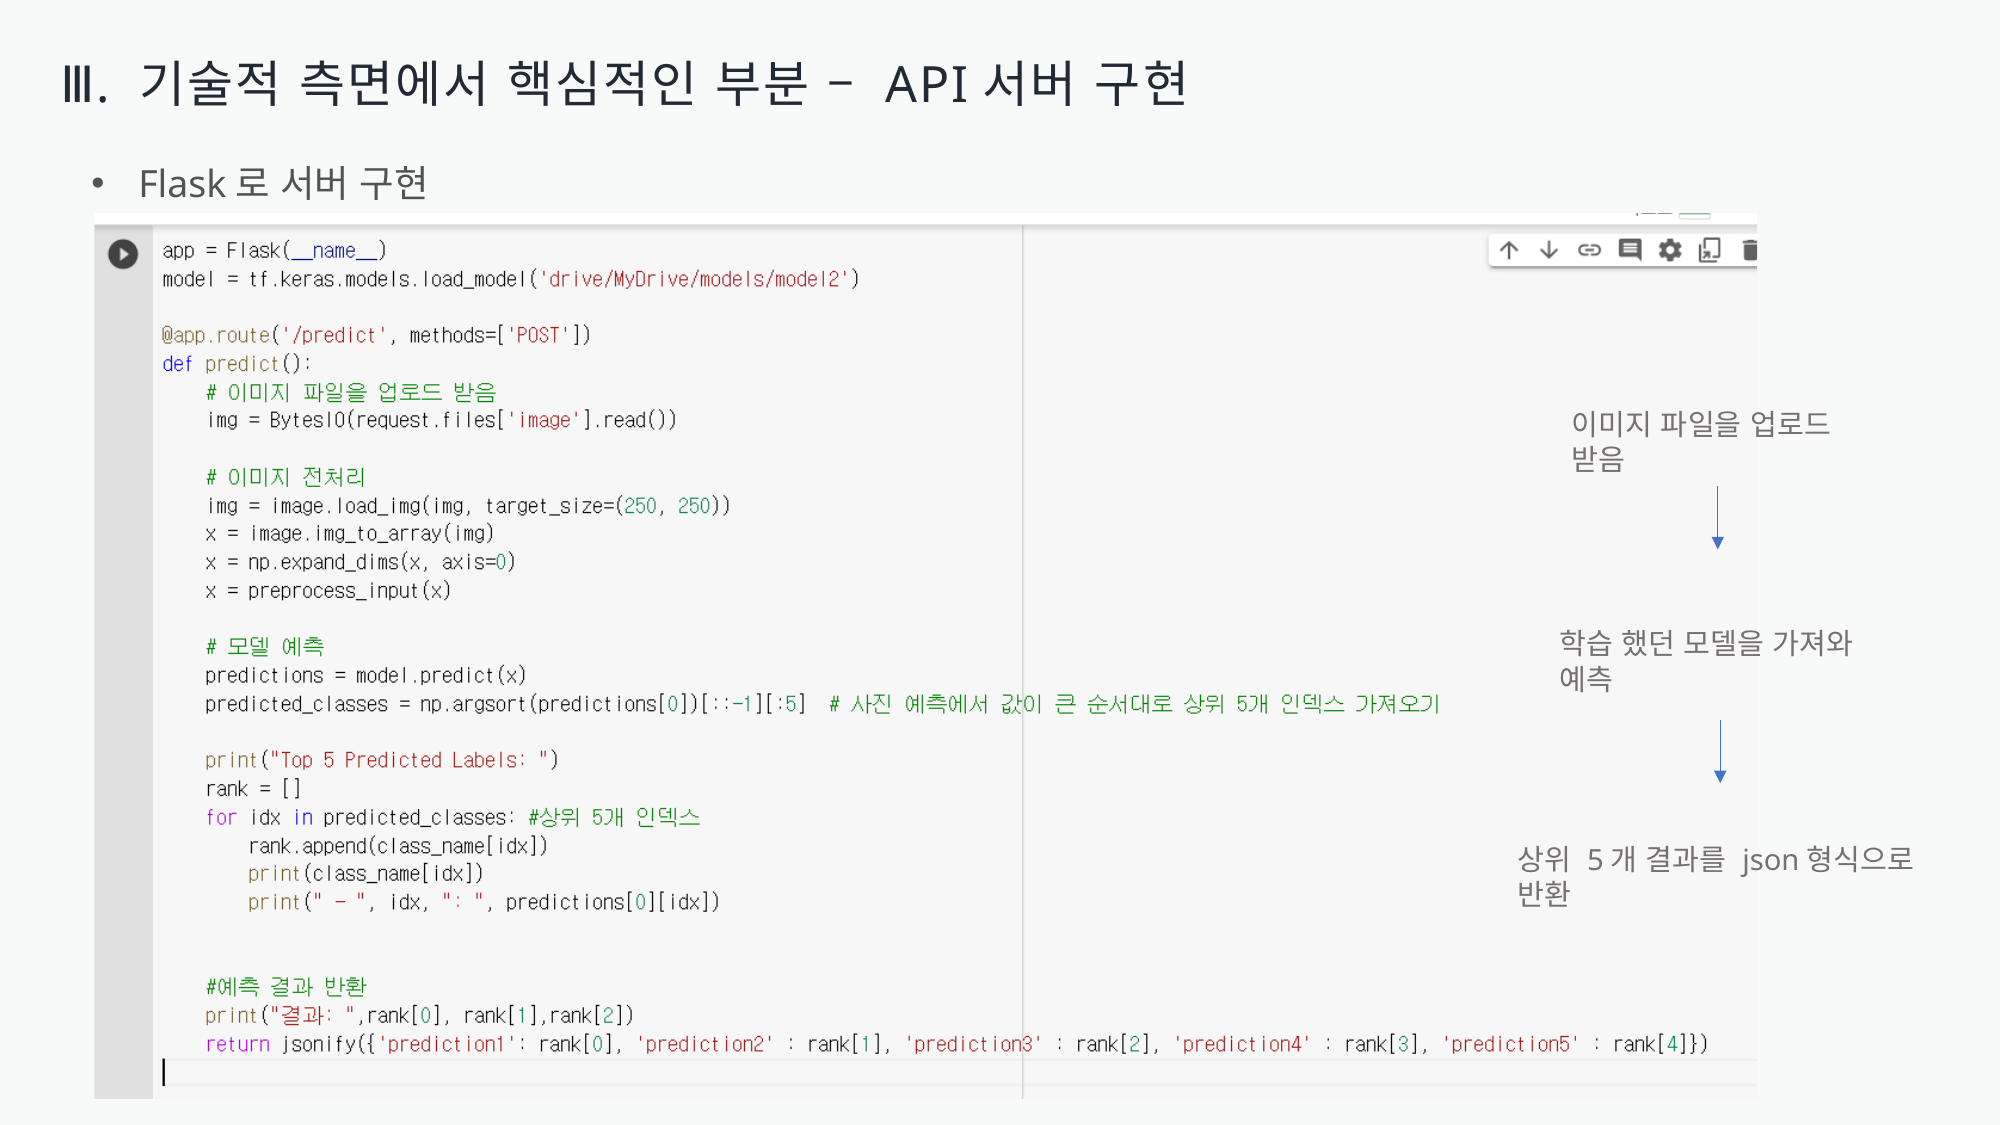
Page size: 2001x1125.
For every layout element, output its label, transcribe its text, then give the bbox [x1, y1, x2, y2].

text_box 상위 5개 결과를 json형식으로 반환 [1757, 833, 1960, 919]
text_box 학습 했던 모델을 가져와 예측 [1757, 618, 1919, 704]
picture [94, 213, 1758, 1099]
text_box Flask로 서버 구현 [76, 152, 883, 213]
text_box 이미지 파일을 업로드 받음 [1757, 398, 1906, 484]
text_box Ⅲ. 기술적 측면에서 핵심적인 부분 – API서버 구현 [45, 45, 1259, 120]
